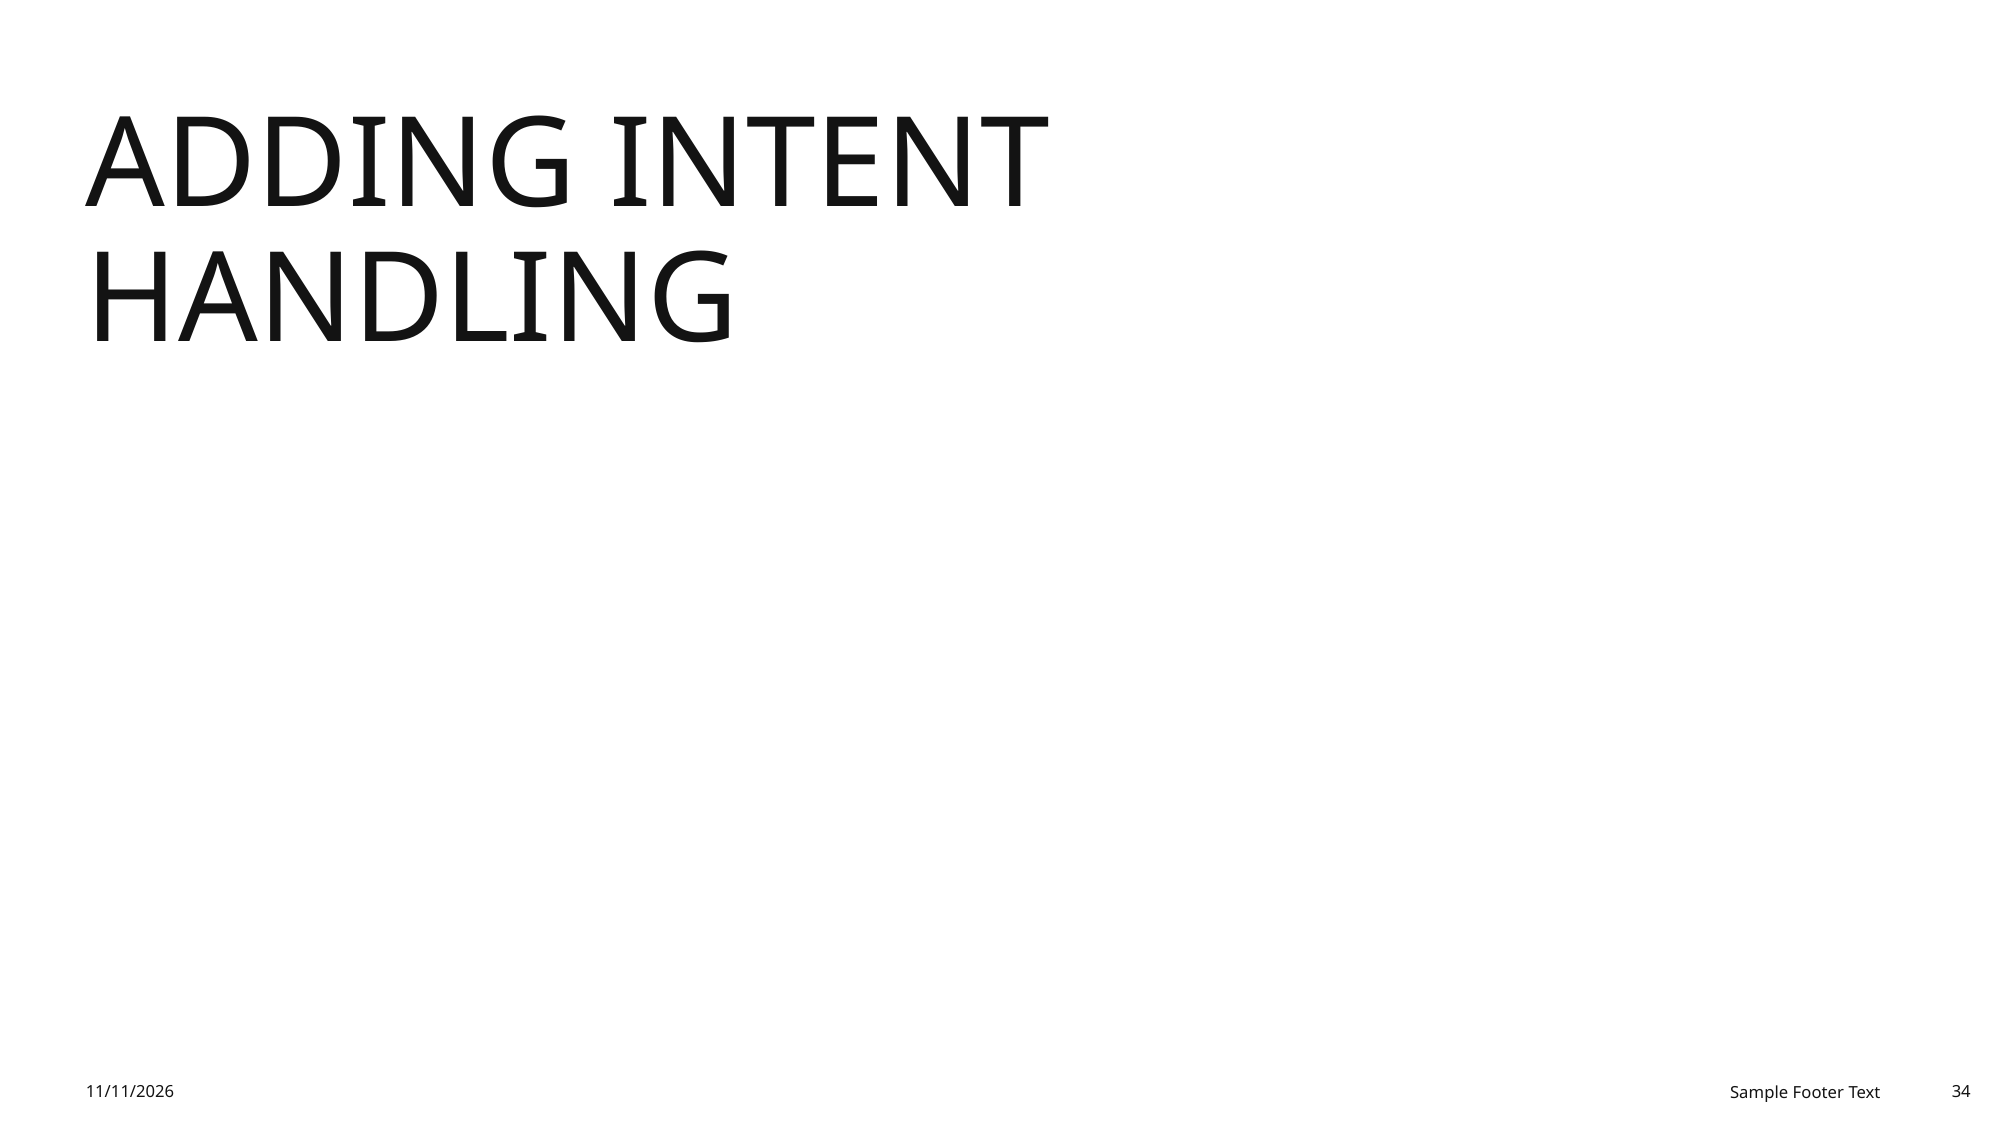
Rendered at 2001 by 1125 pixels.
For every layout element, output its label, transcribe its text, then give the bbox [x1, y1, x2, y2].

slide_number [70, 1064, 537, 1120]
footer Sample Footer Text [1458, 1064, 1896, 1120]
title Adding Intent Handling [70, 90, 1369, 749]
slide_number 34 [1910, 1064, 1986, 1120]
